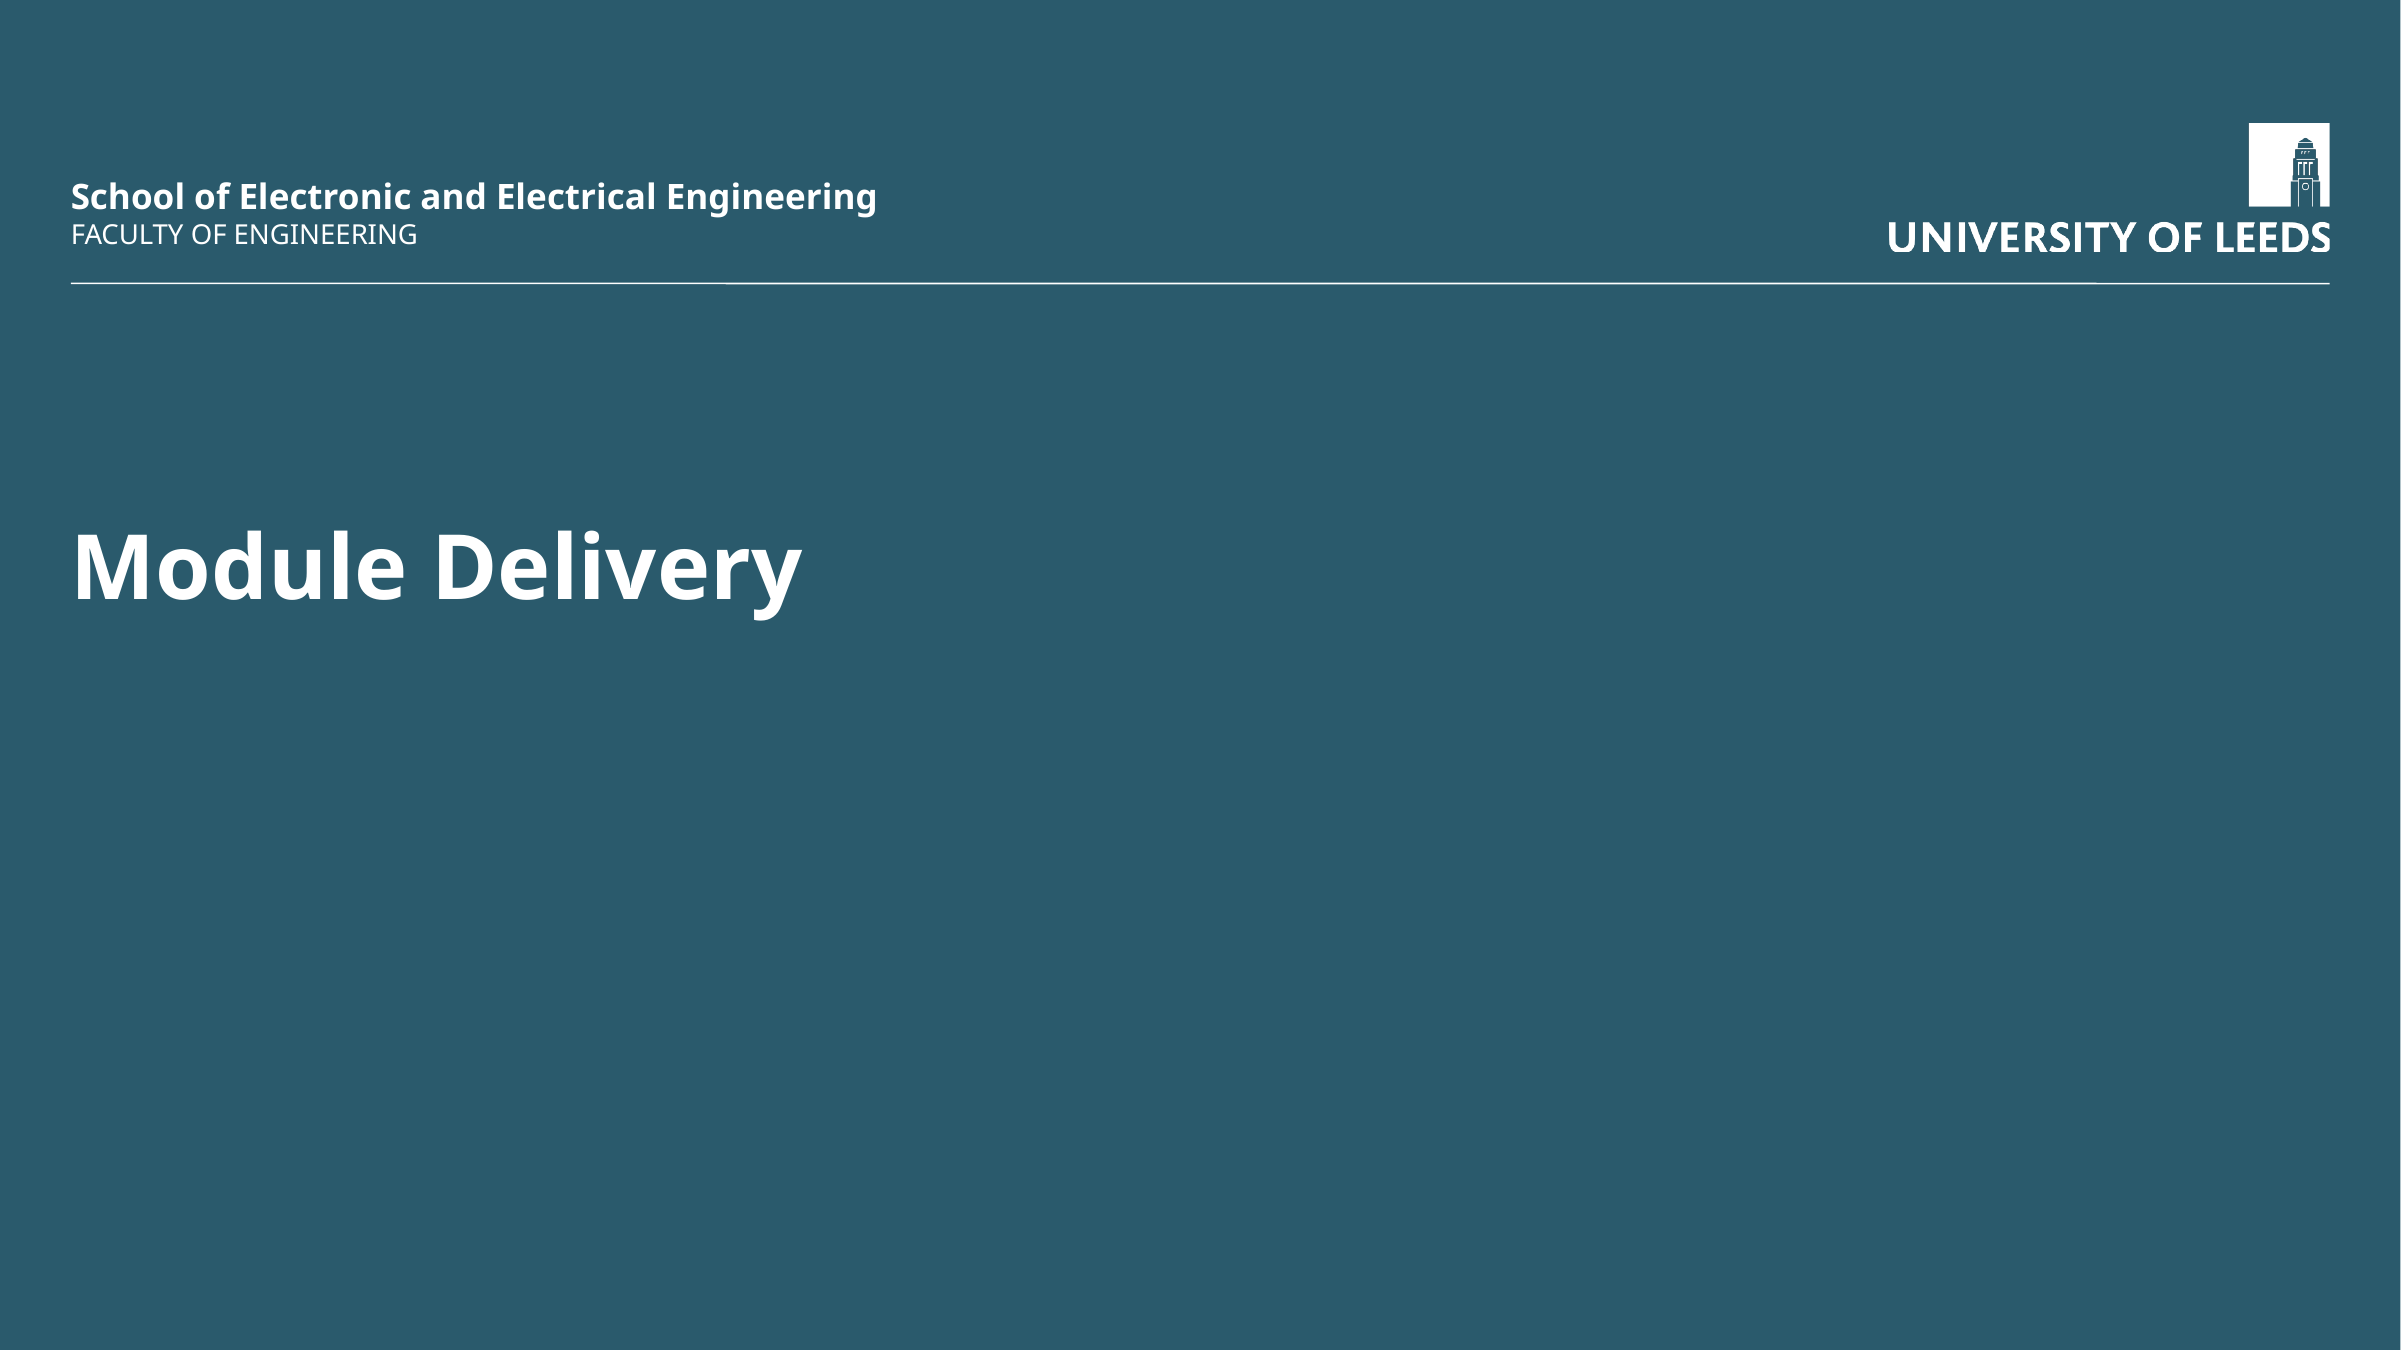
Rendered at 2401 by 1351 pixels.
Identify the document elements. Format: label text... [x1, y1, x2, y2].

title Module Delivery [70, 439, 2330, 618]
